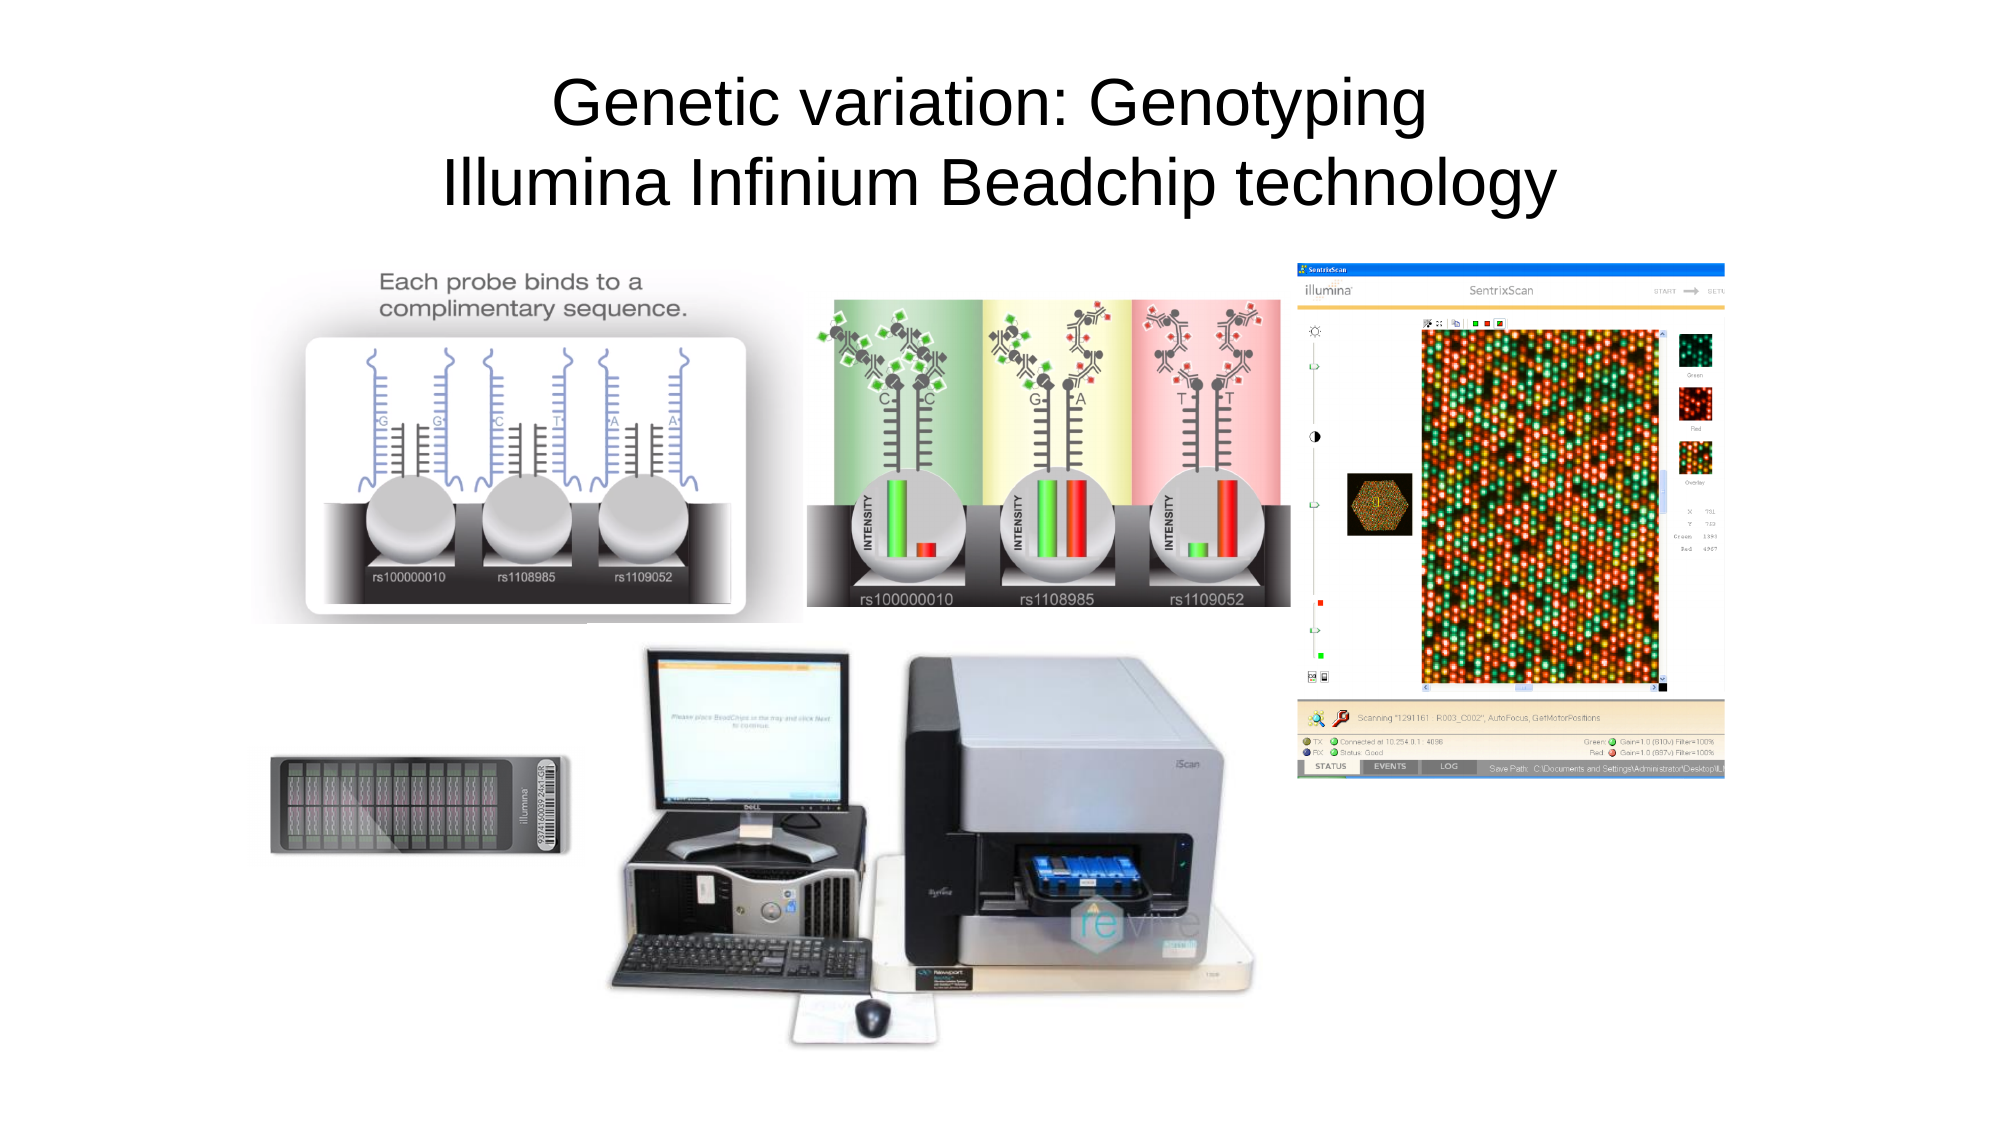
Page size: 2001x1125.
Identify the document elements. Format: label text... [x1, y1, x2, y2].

title Genetic variation: Genotyping Illumina Infinium Beadchip technology [99, 45, 1900, 233]
picture [1294, 262, 1725, 791]
picture [806, 291, 1291, 607]
picture [250, 258, 1272, 1052]
picture [248, 638, 585, 976]
